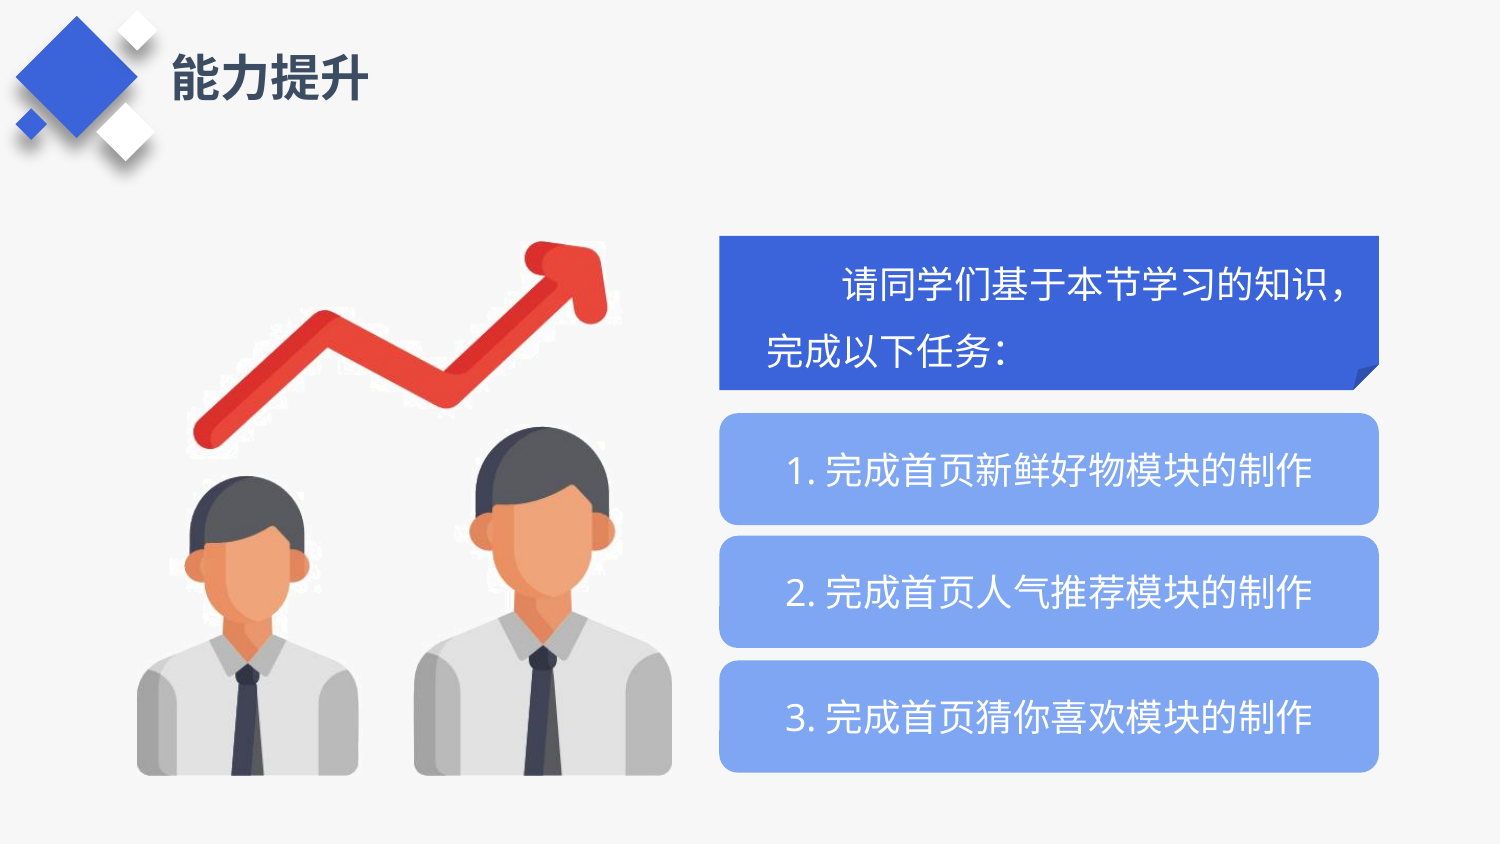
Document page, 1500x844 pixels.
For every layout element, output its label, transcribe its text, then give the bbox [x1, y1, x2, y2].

text_box 请同学们基于本节学习的知识，完成以下任务： [718, 234, 1383, 392]
text_box 1.完成首页新鲜好物模块的制作 [718, 412, 1380, 527]
text_box [14, 14, 140, 140]
text_box [115, 8, 159, 53]
text_box 3.完成首页猜你喜欢模块的制作 [718, 659, 1380, 774]
text_box [13, 106, 49, 142]
picture [137, 241, 672, 776]
text_box 能力提升 [155, 39, 386, 114]
text_box 2.完成首页人气推荐模块的制作 [718, 534, 1380, 649]
text_box [94, 101, 157, 163]
